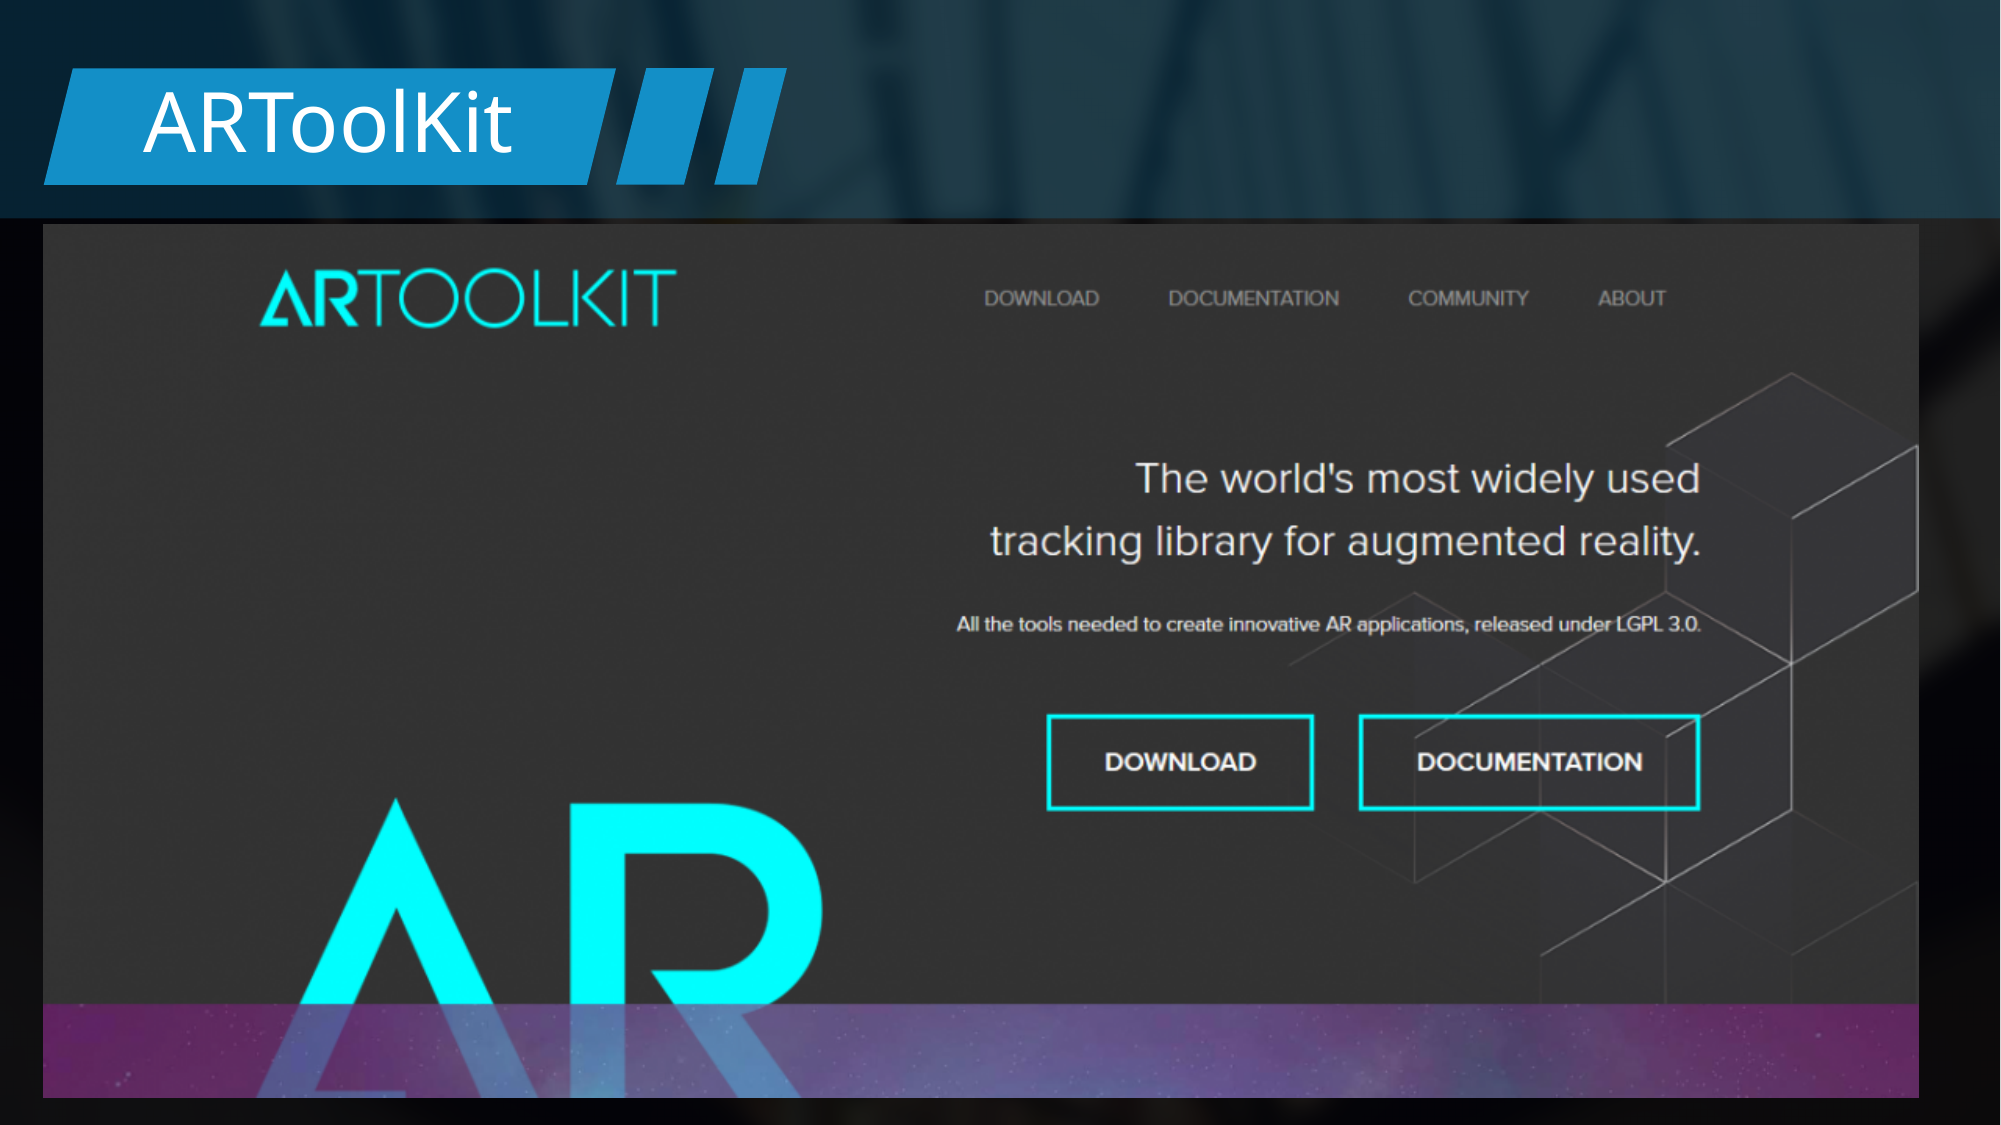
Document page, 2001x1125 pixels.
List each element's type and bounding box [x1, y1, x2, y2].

picture [43, 224, 1919, 1098]
text_box [614, 67, 716, 186]
text_box [712, 67, 789, 186]
text_box [43, 62, 616, 185]
text_box [0, 0, 2000, 219]
